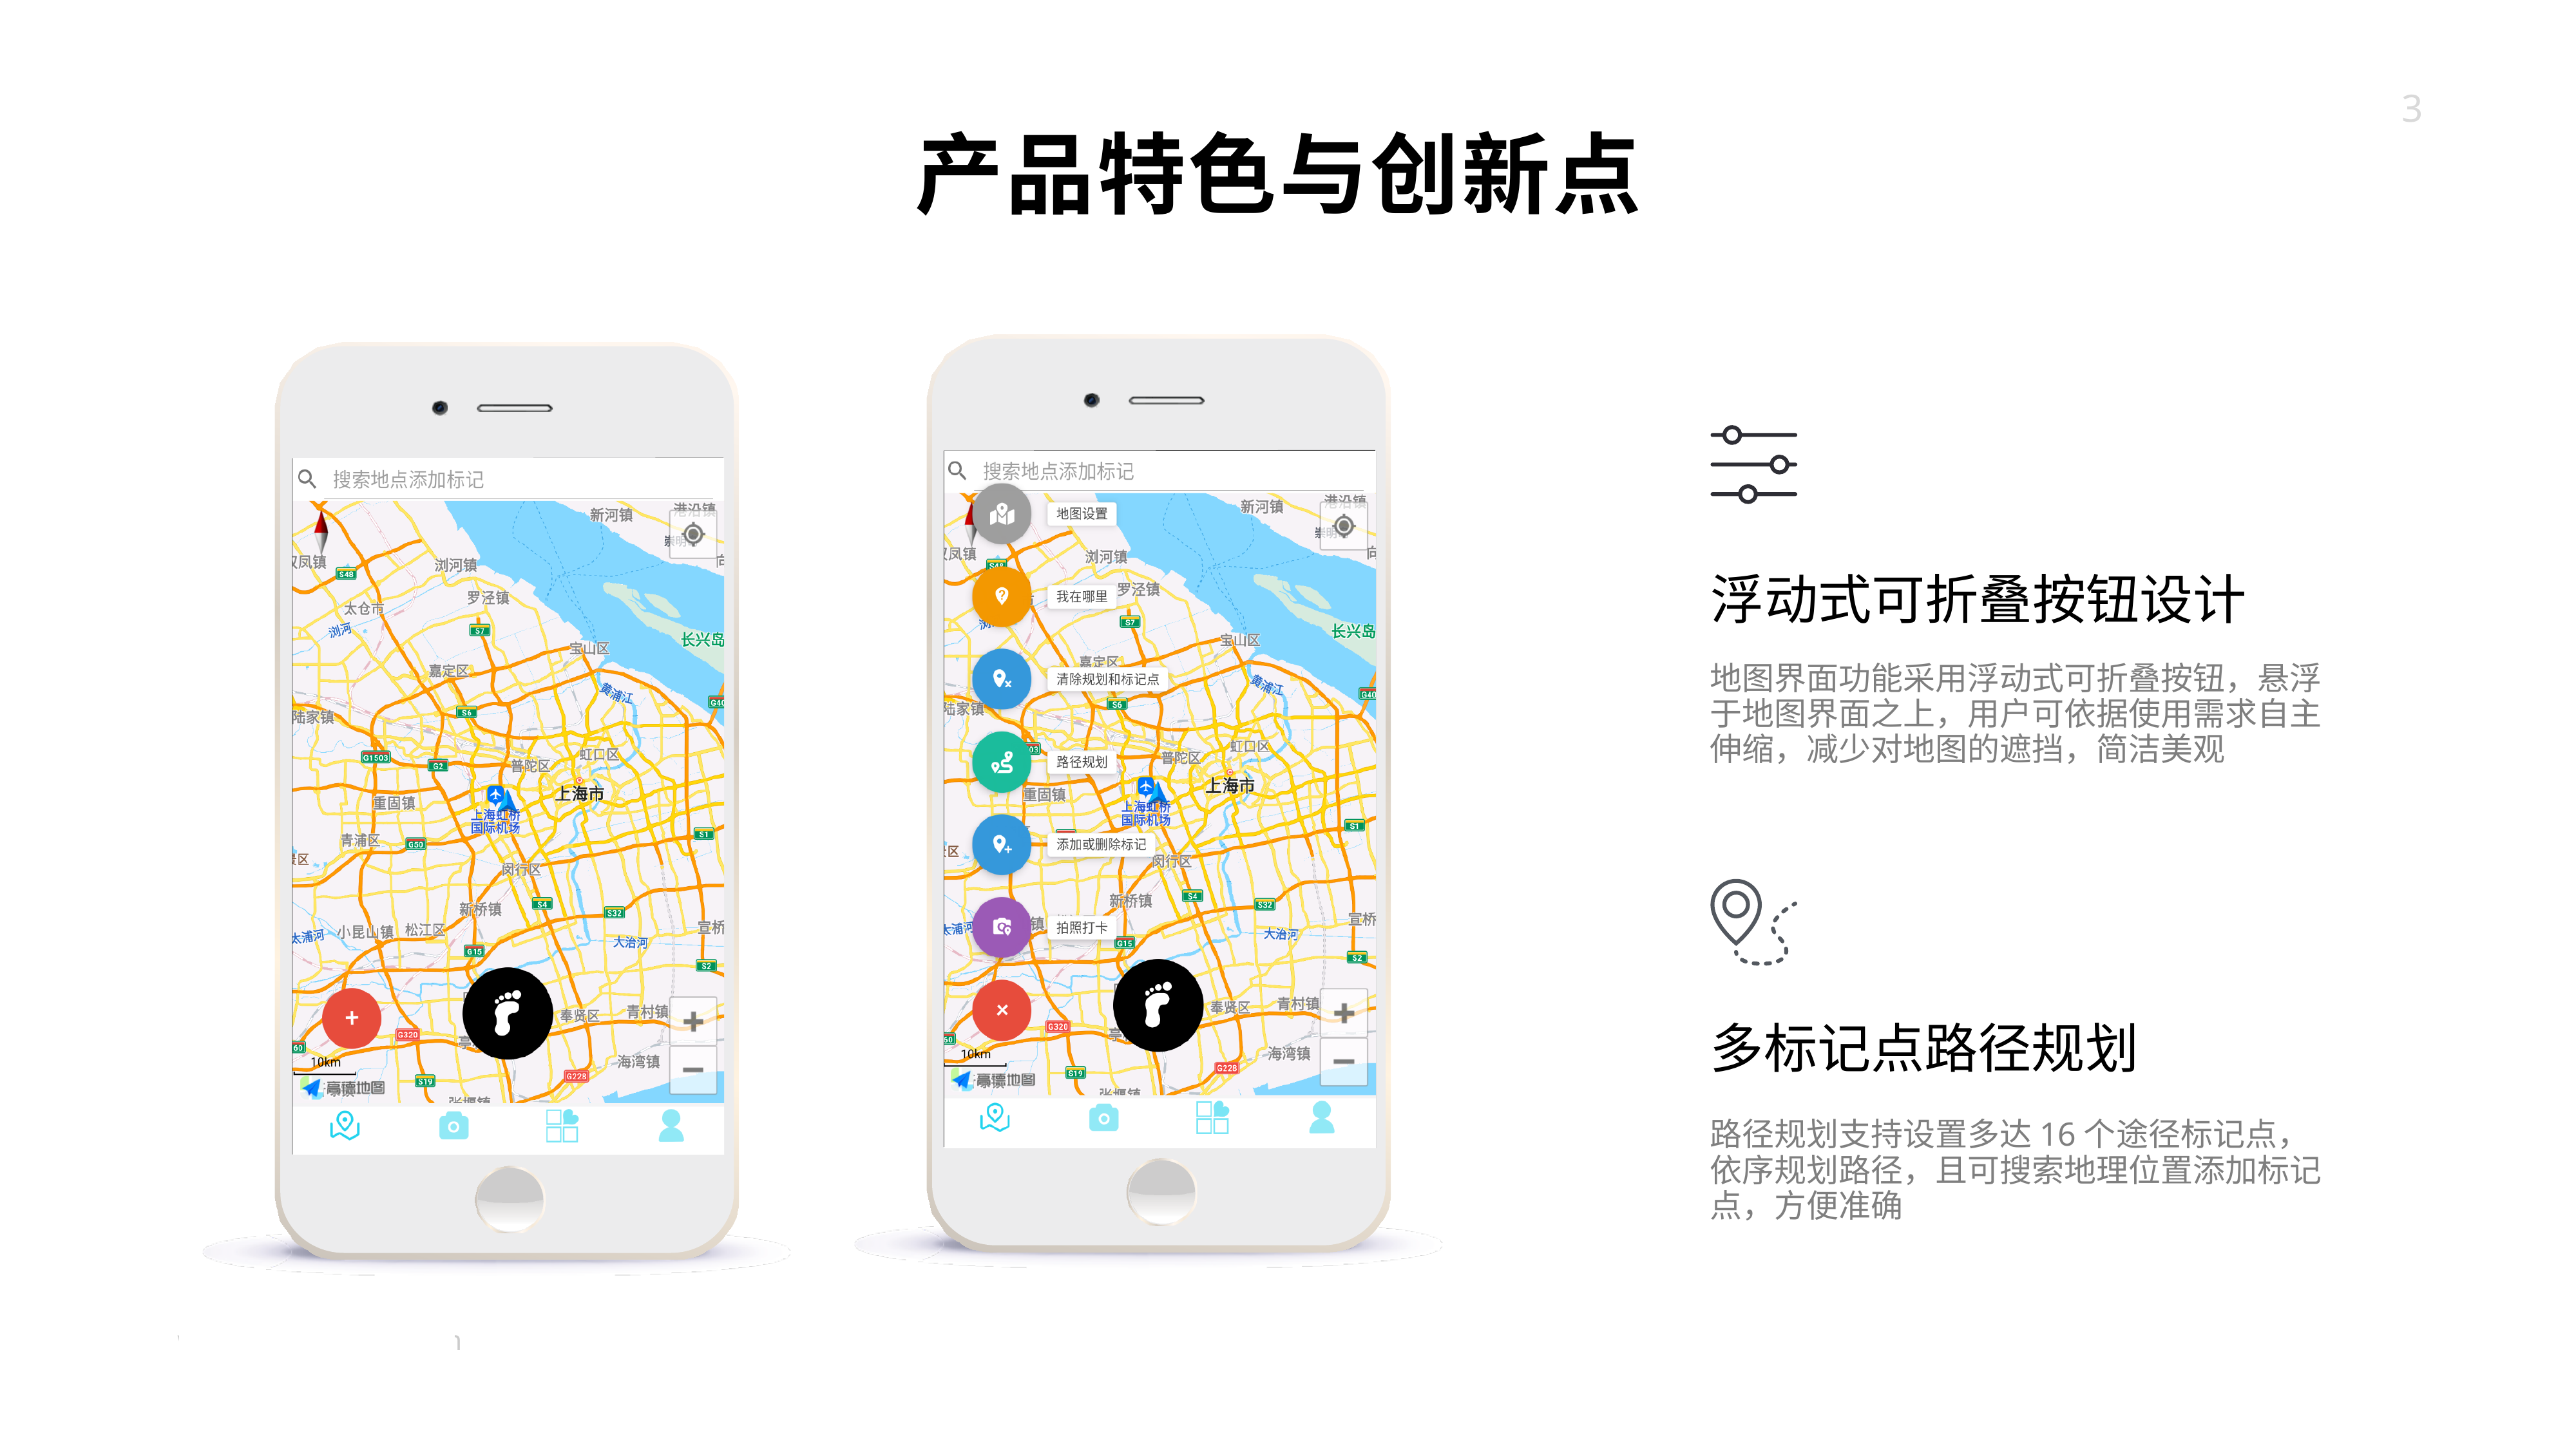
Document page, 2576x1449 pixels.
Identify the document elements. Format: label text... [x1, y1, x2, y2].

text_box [854, 334, 1443, 1269]
text_box [1710, 455, 1798, 475]
text_box [1777, 936, 1785, 943]
text_box [1784, 947, 1789, 955]
text_box 多标记点路径规划 [1701, 1010, 2149, 1084]
text_box 浮动式可折叠按钮设计 [1701, 560, 2257, 634]
text_box 产品特色与创新点 [905, 125, 1664, 229]
text_box [1791, 902, 1797, 907]
text_box [1771, 926, 1777, 934]
text_box [1781, 907, 1789, 914]
text_box [1751, 961, 1760, 966]
text_box [1710, 878, 1762, 946]
text_box [1734, 950, 1739, 956]
text_box [1773, 915, 1780, 923]
text_box 地图界面功能采用浮动式可折叠按钮，悬浮于地图界面之上，用户可依据使用需求自主伸缩，减少对地图的遮挡，简洁美观 [1686, 649, 2351, 779]
text_box 路径规划支持设置多达16个途径标记点，依序规划路径，且可搜索地理位置添加标记点，方便准确 [1686, 1105, 2351, 1235]
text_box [202, 341, 791, 1276]
text_box [1710, 484, 1798, 504]
text_box [1764, 961, 1772, 966]
text_box [1710, 425, 1798, 445]
text_box [1740, 958, 1748, 964]
text_box [1776, 957, 1784, 963]
